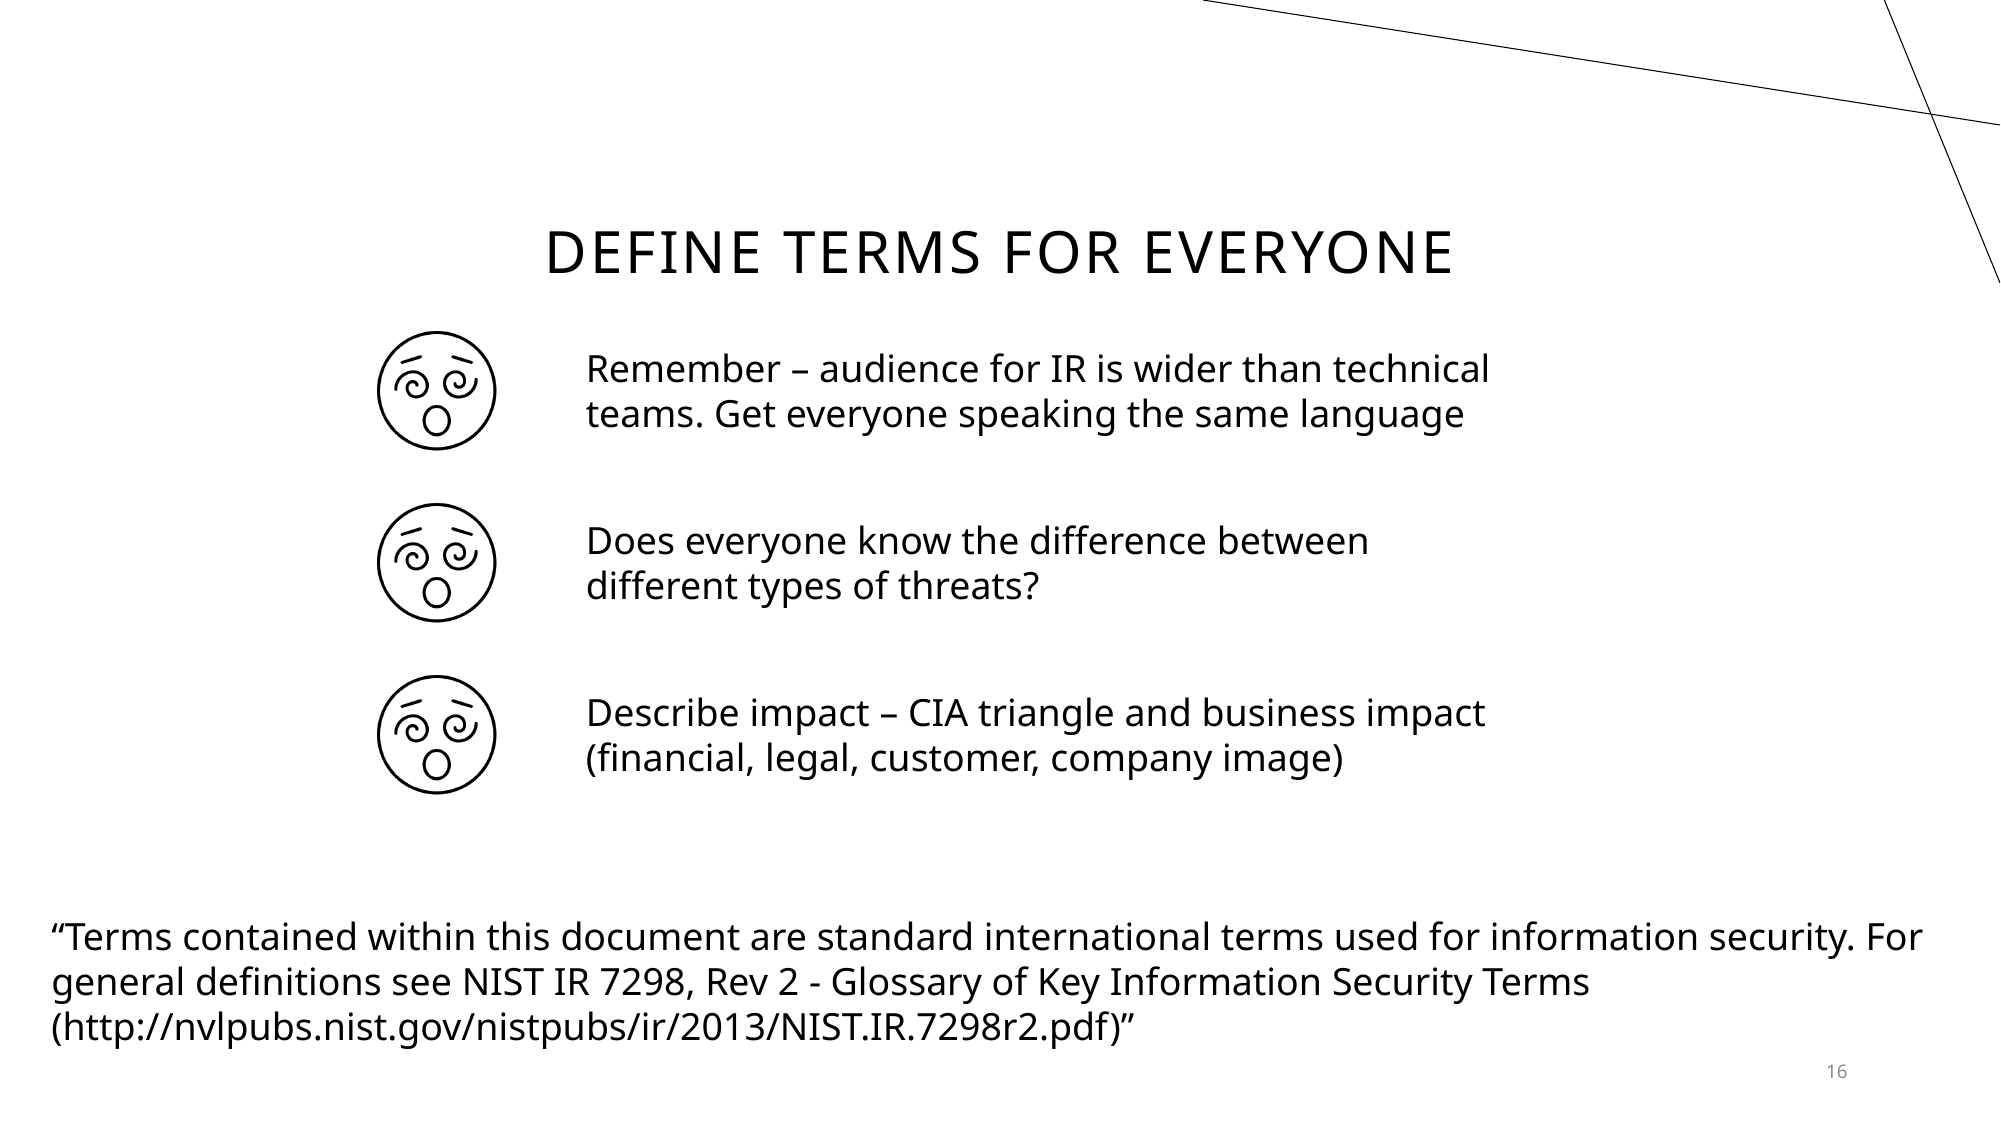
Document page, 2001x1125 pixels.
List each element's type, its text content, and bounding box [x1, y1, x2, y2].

title Define terms for everyone [309, 146, 1691, 364]
picture [361, 315, 512, 466]
text_box “Terms contained within this document are standard international terms used for information security. For general definitions see NIST IR 7298, Rev 2 - Glossary of Key Information Security Terms (http://nvlpubs.nist.gov/nistpubs/ir/2013/NIST.IR.7298r2.pdf)” [36, 905, 1941, 1056]
picture [361, 487, 512, 638]
text_box Remember – audience for IR is wider than technical teams. Get everyone speaking the same language [571, 337, 1512, 443]
text_box Does everyone know the difference between different types of threats? [571, 509, 1512, 615]
slide_number 16 [1412, 1056, 1863, 1103]
text_box Describe impact – CIA triangle and business impact (financial, legal, customer, company image) [571, 681, 1512, 786]
picture [361, 659, 512, 810]
